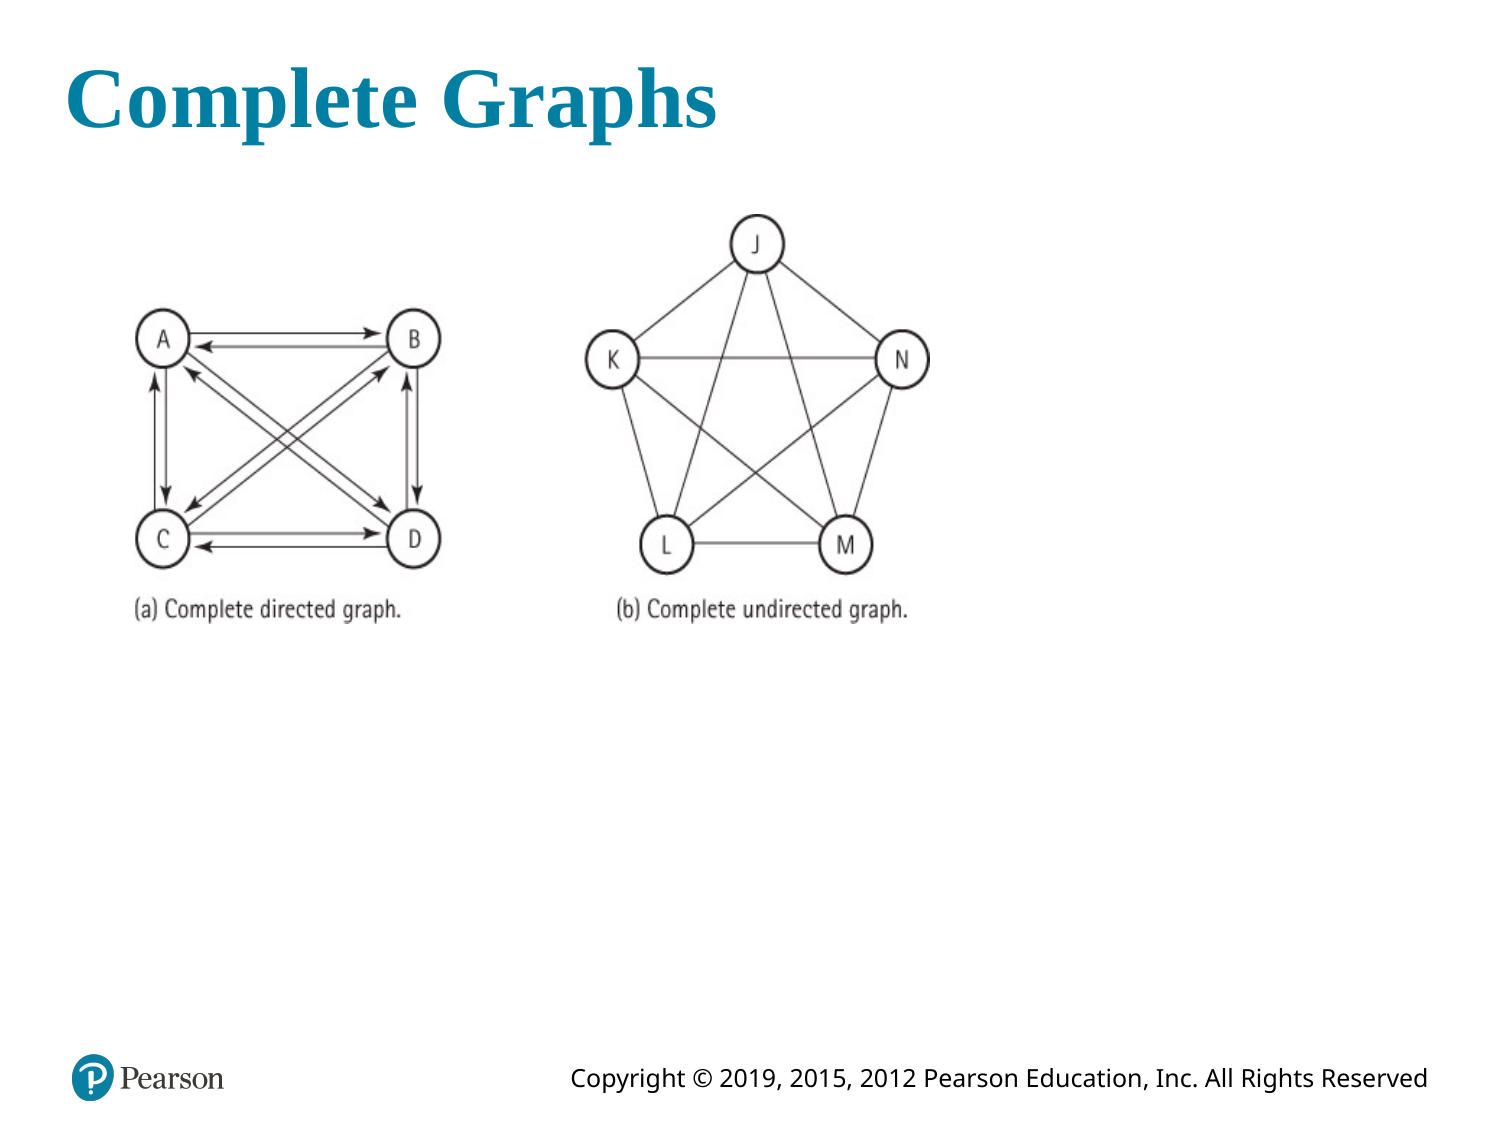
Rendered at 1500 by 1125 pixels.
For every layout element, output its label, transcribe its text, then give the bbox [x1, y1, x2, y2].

title Complete Graphs [49, 24, 1447, 160]
picture [72, 1087, 83, 1101]
picture [98, 1054, 224, 1101]
picture [72, 1054, 88, 1070]
picture [80, 1063, 106, 1088]
picture [134, 213, 931, 625]
